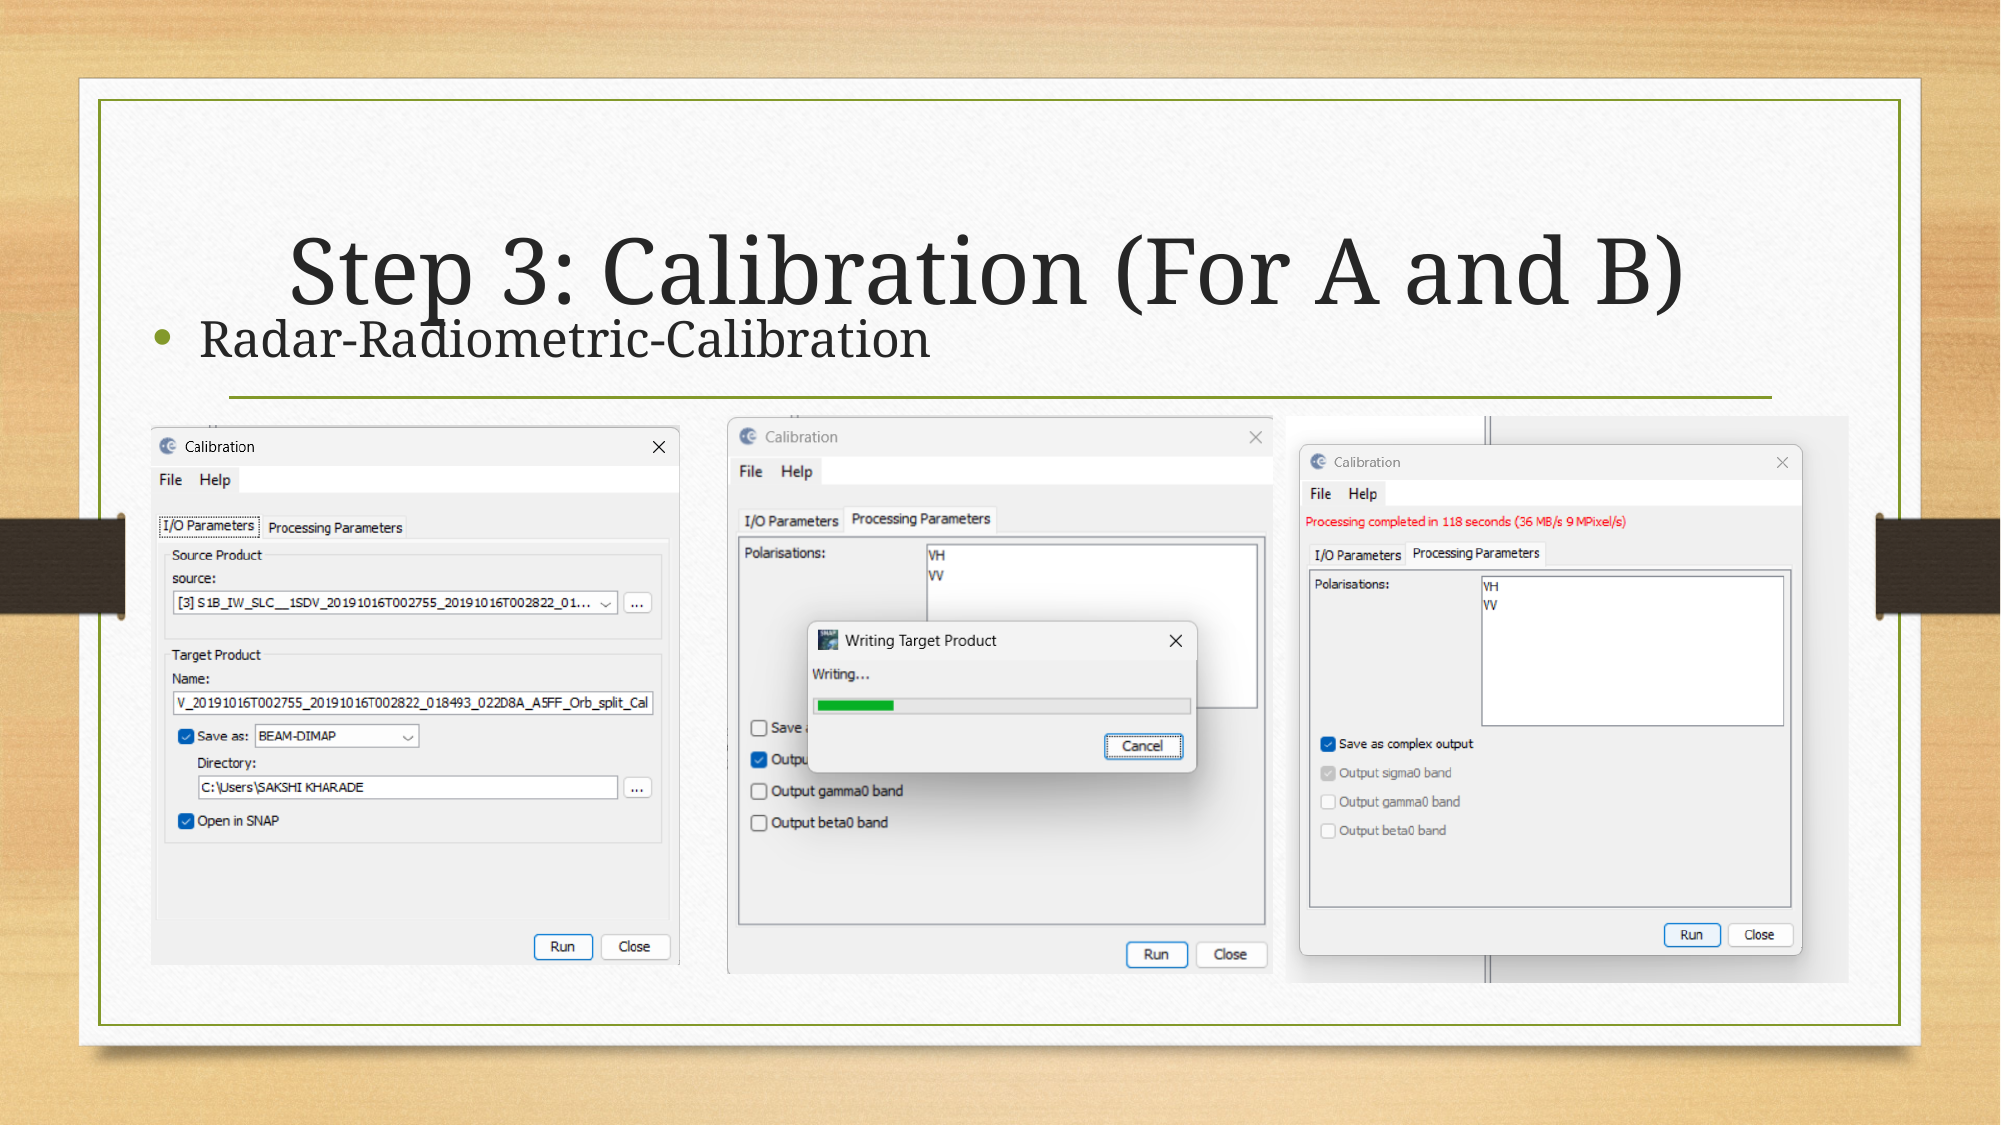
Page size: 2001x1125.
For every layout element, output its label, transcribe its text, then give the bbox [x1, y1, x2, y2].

picture [0, 0, 2001, 1125]
title Step 3: Calibration (For A and B) [212, 161, 1788, 299]
list Radar-Radiometric-Calibration [137, 299, 1863, 387]
